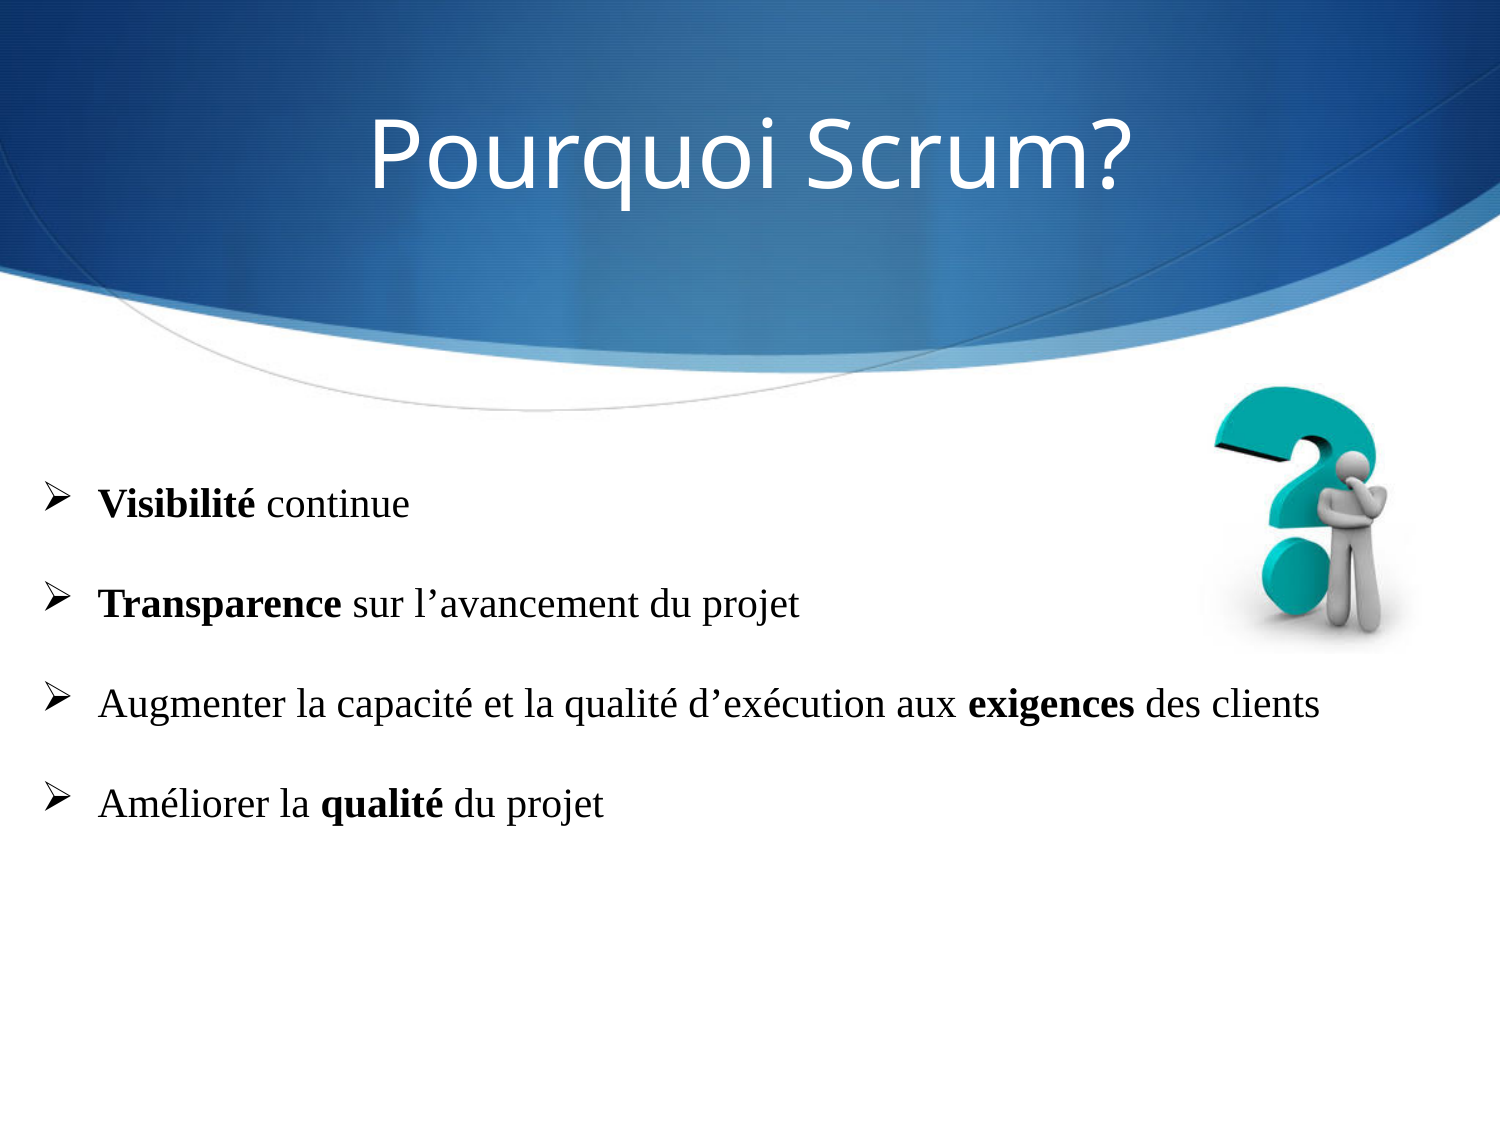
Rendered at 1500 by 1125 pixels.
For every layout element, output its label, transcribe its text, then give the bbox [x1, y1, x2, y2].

text_box Visibilité continue Transparence sur l’avancement du projet Augmenter la capacité et la qualité d’exécution aux exigences des clients Améliorer la qualité du projet [26, 418, 1500, 924]
picture [0, 0, 1500, 1125]
title Pourquoi Scrum? [75, 56, 1425, 245]
